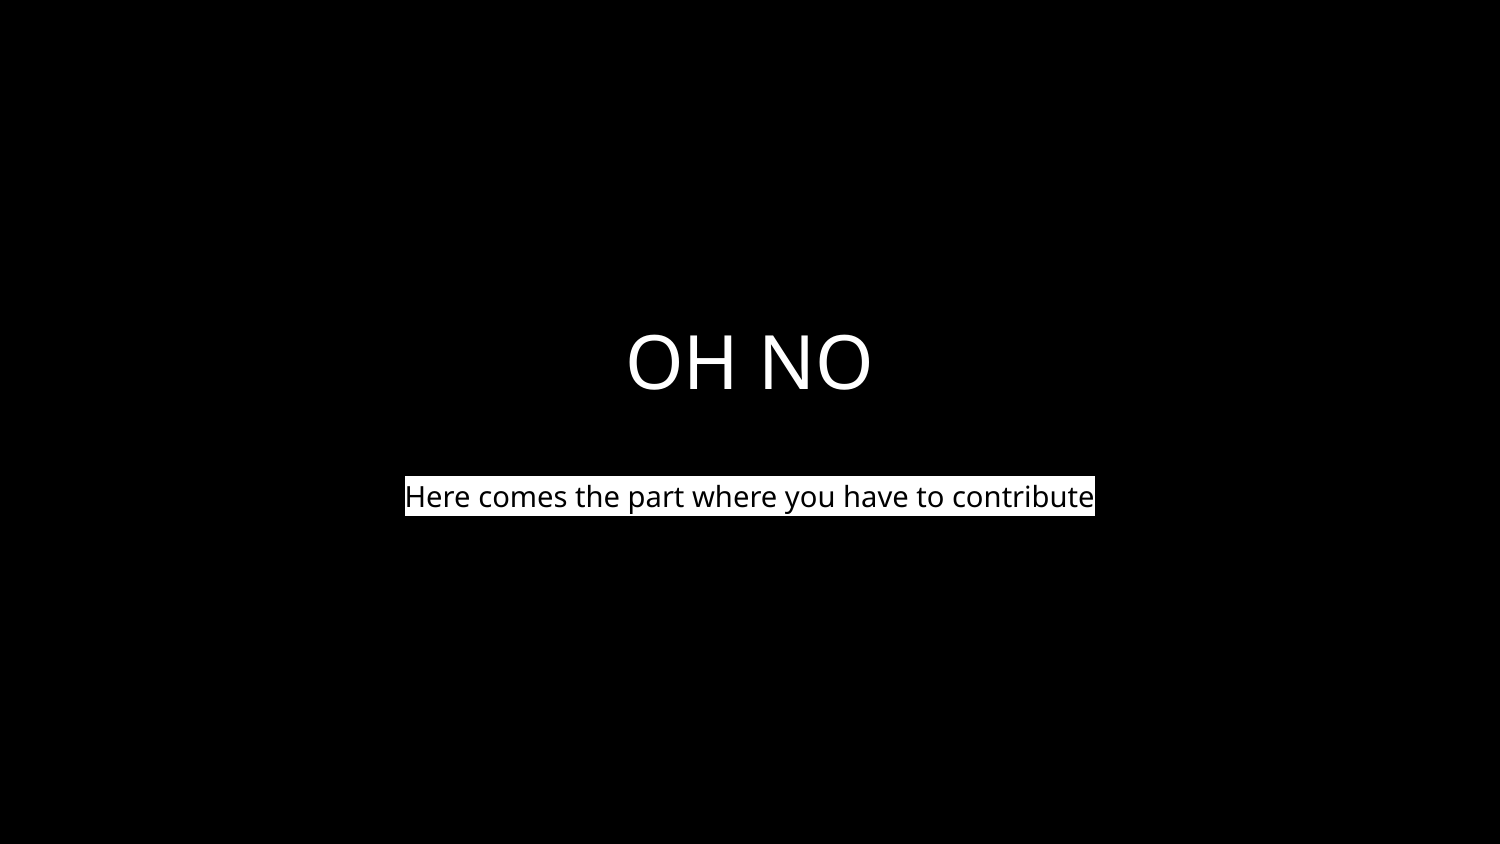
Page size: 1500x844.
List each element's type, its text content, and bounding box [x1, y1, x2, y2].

title OH NO [249, 325, 1251, 394]
subtitle Here comes the part where you have to contribute [266, 478, 1234, 592]
